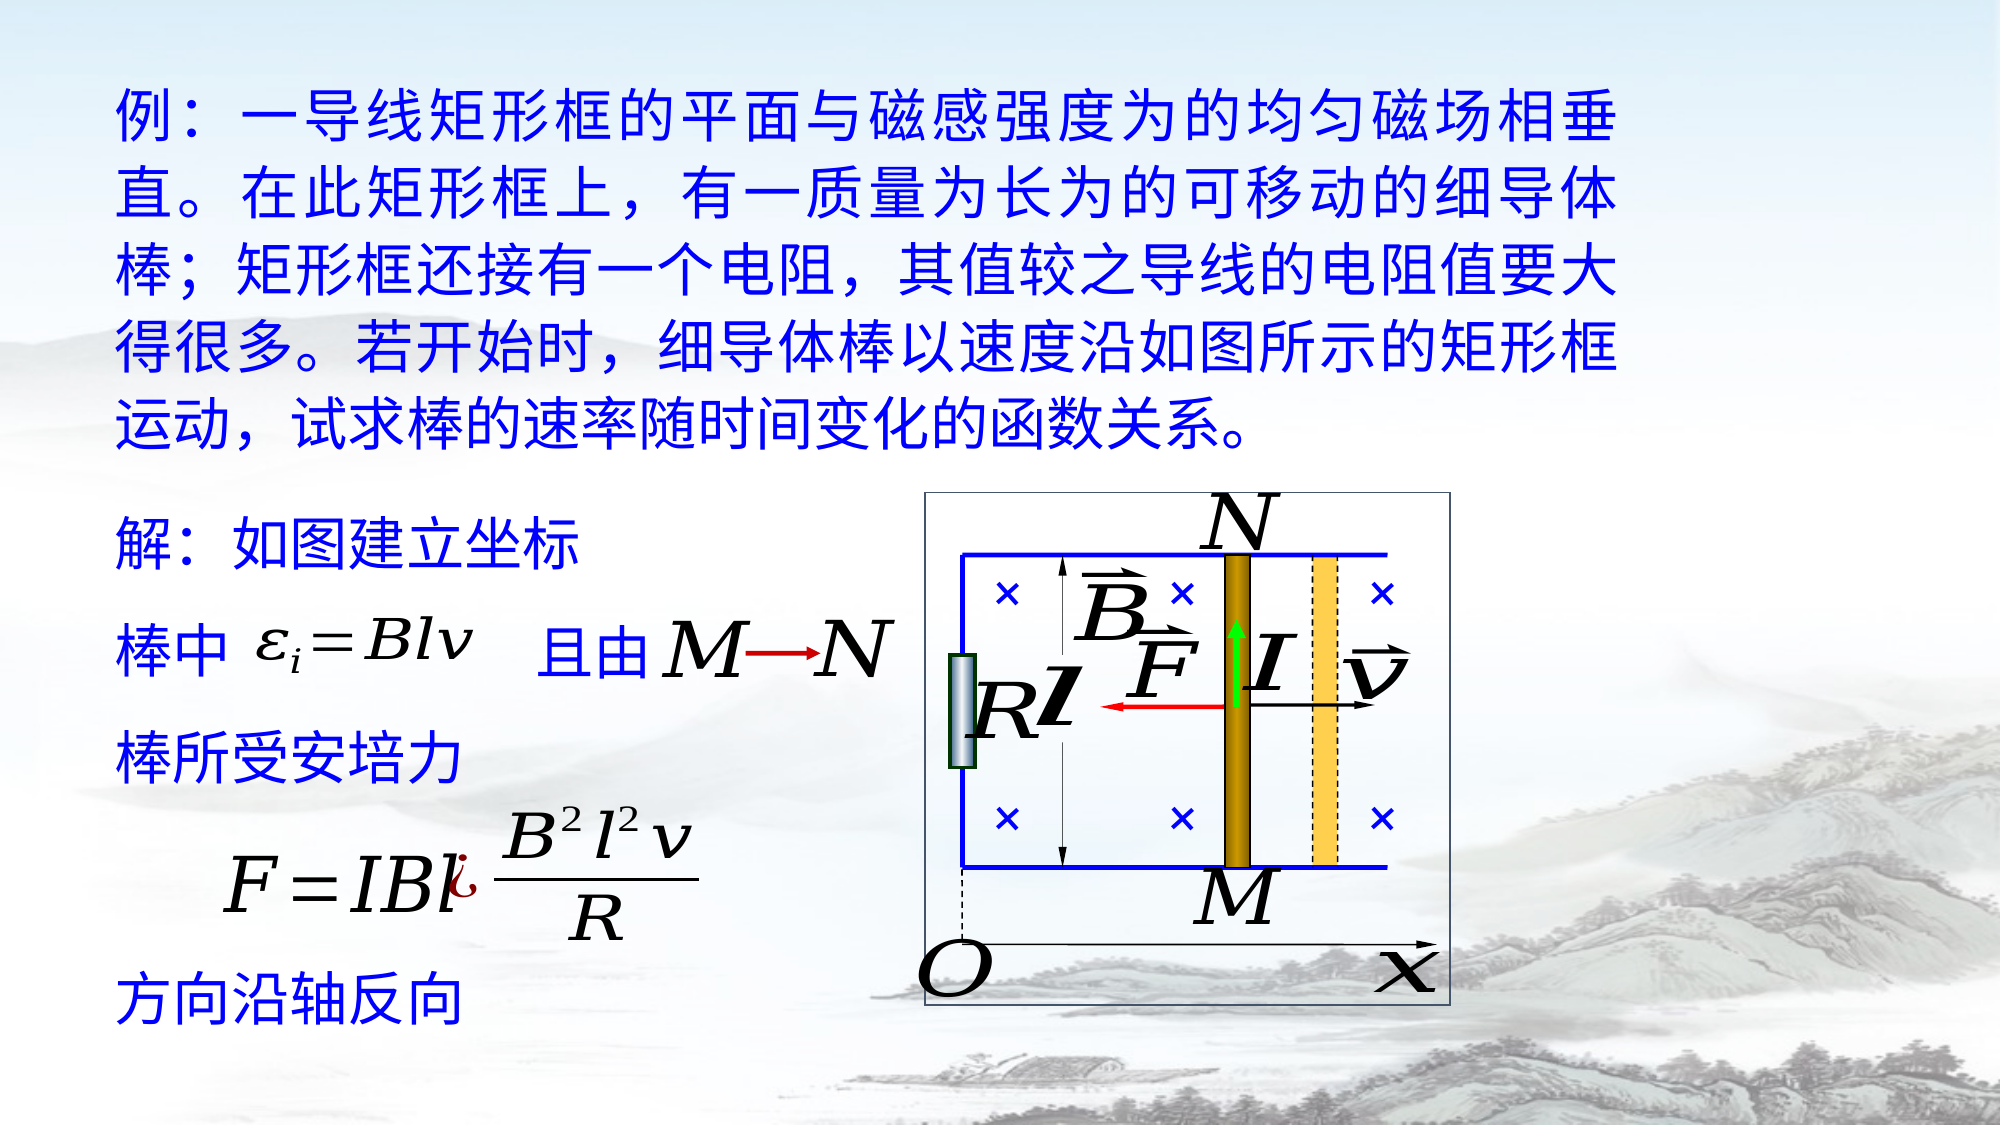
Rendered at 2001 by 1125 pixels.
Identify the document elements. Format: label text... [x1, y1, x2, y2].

text_box 解：如图建立坐标 [99, 499, 710, 585]
text_box [745, 647, 821, 660]
text_box 棒中 [99, 606, 263, 691]
text_box [0, 0, 2000, 1125]
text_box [914, 869, 1446, 1016]
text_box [924, 481, 1450, 1005]
text_box 且由 [520, 608, 690, 694]
text_box 棒所受安培力 [100, 713, 513, 799]
